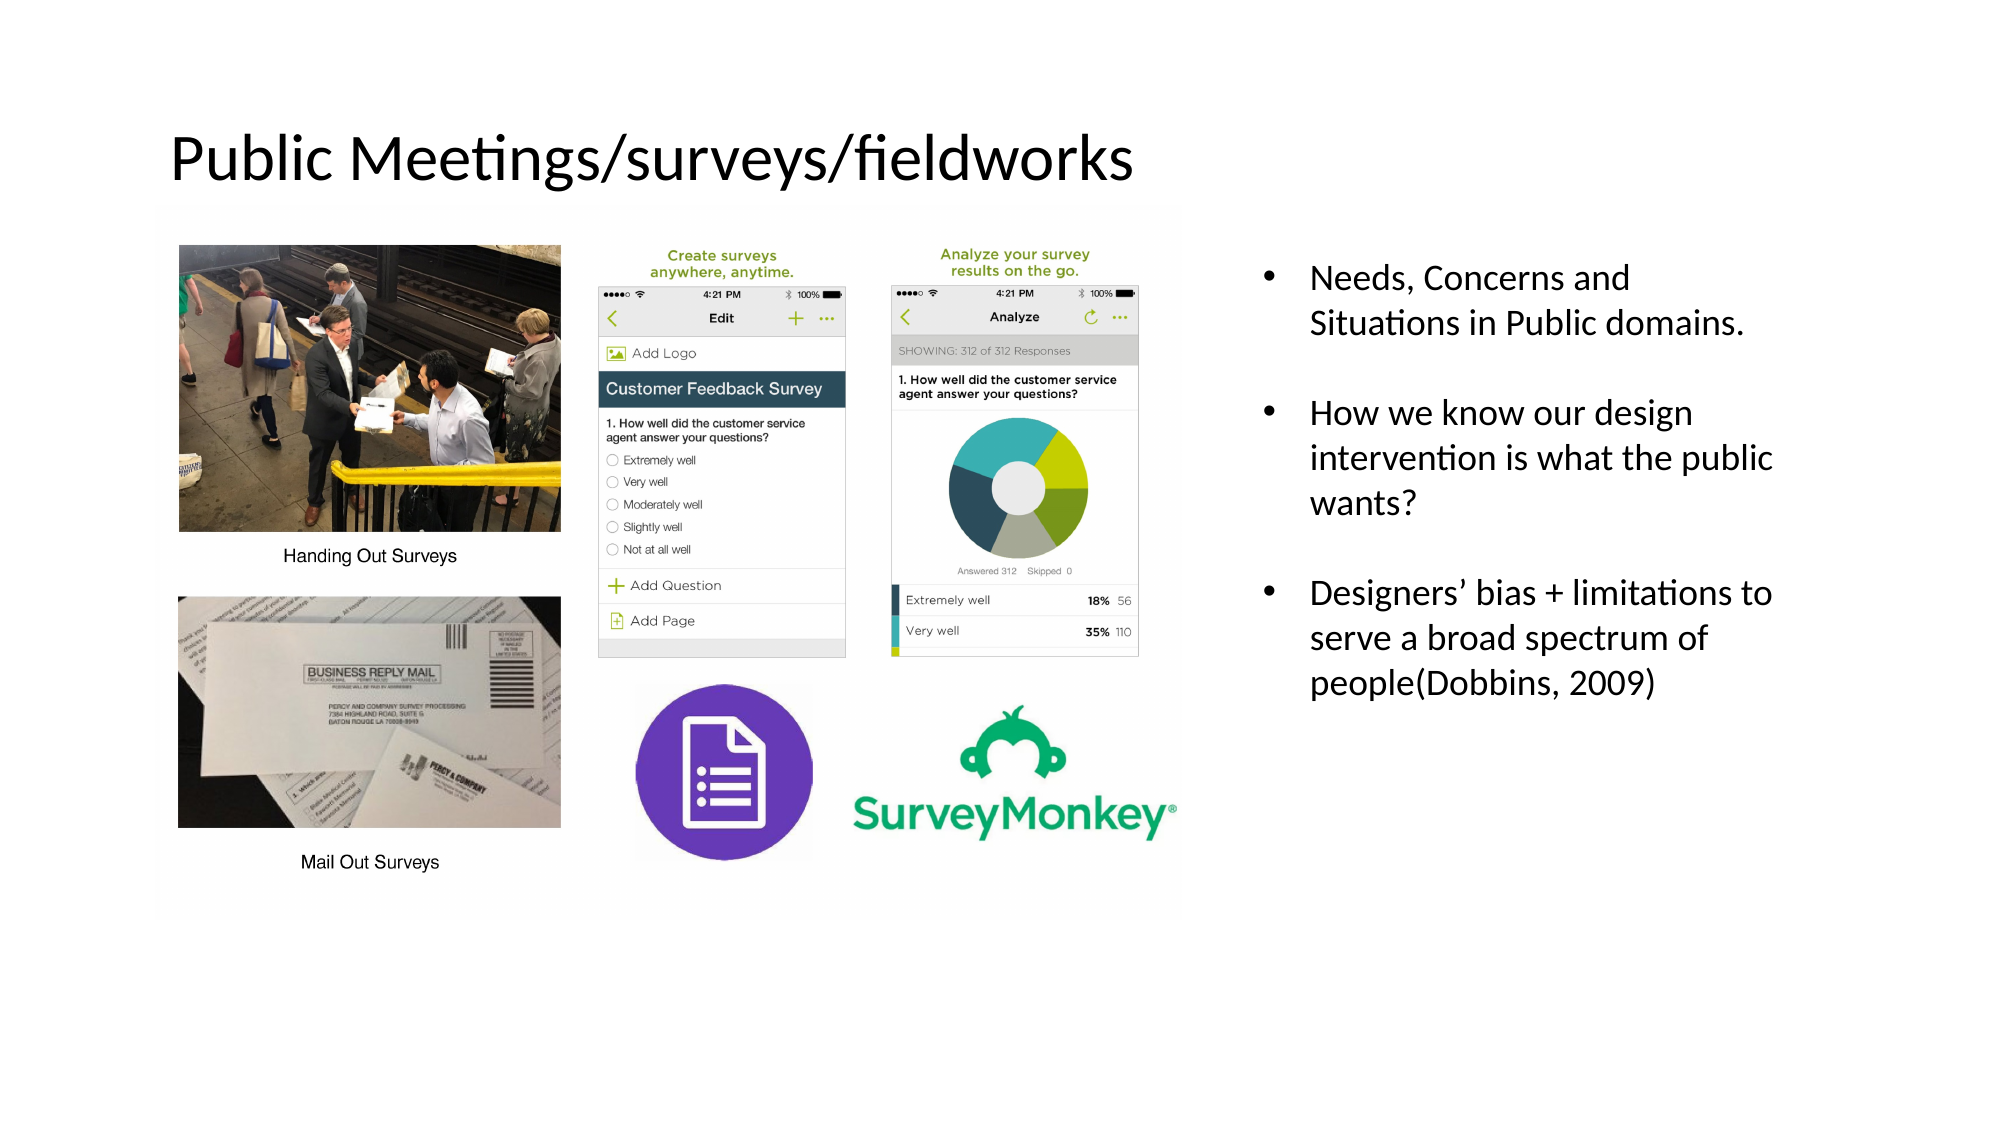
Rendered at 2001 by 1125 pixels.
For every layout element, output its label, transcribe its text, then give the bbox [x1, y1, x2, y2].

text_box Public Meetings/surveys/fieldworks [155, 106, 1249, 201]
picture [155, 205, 1182, 920]
text_box Needs, Concerns and Situations in Public domains. How we know our design intervention is what the public wants? Designers’ bias + limitations to serve a broad spectrum of people(Dobbins, 2009) [1248, 245, 1804, 756]
